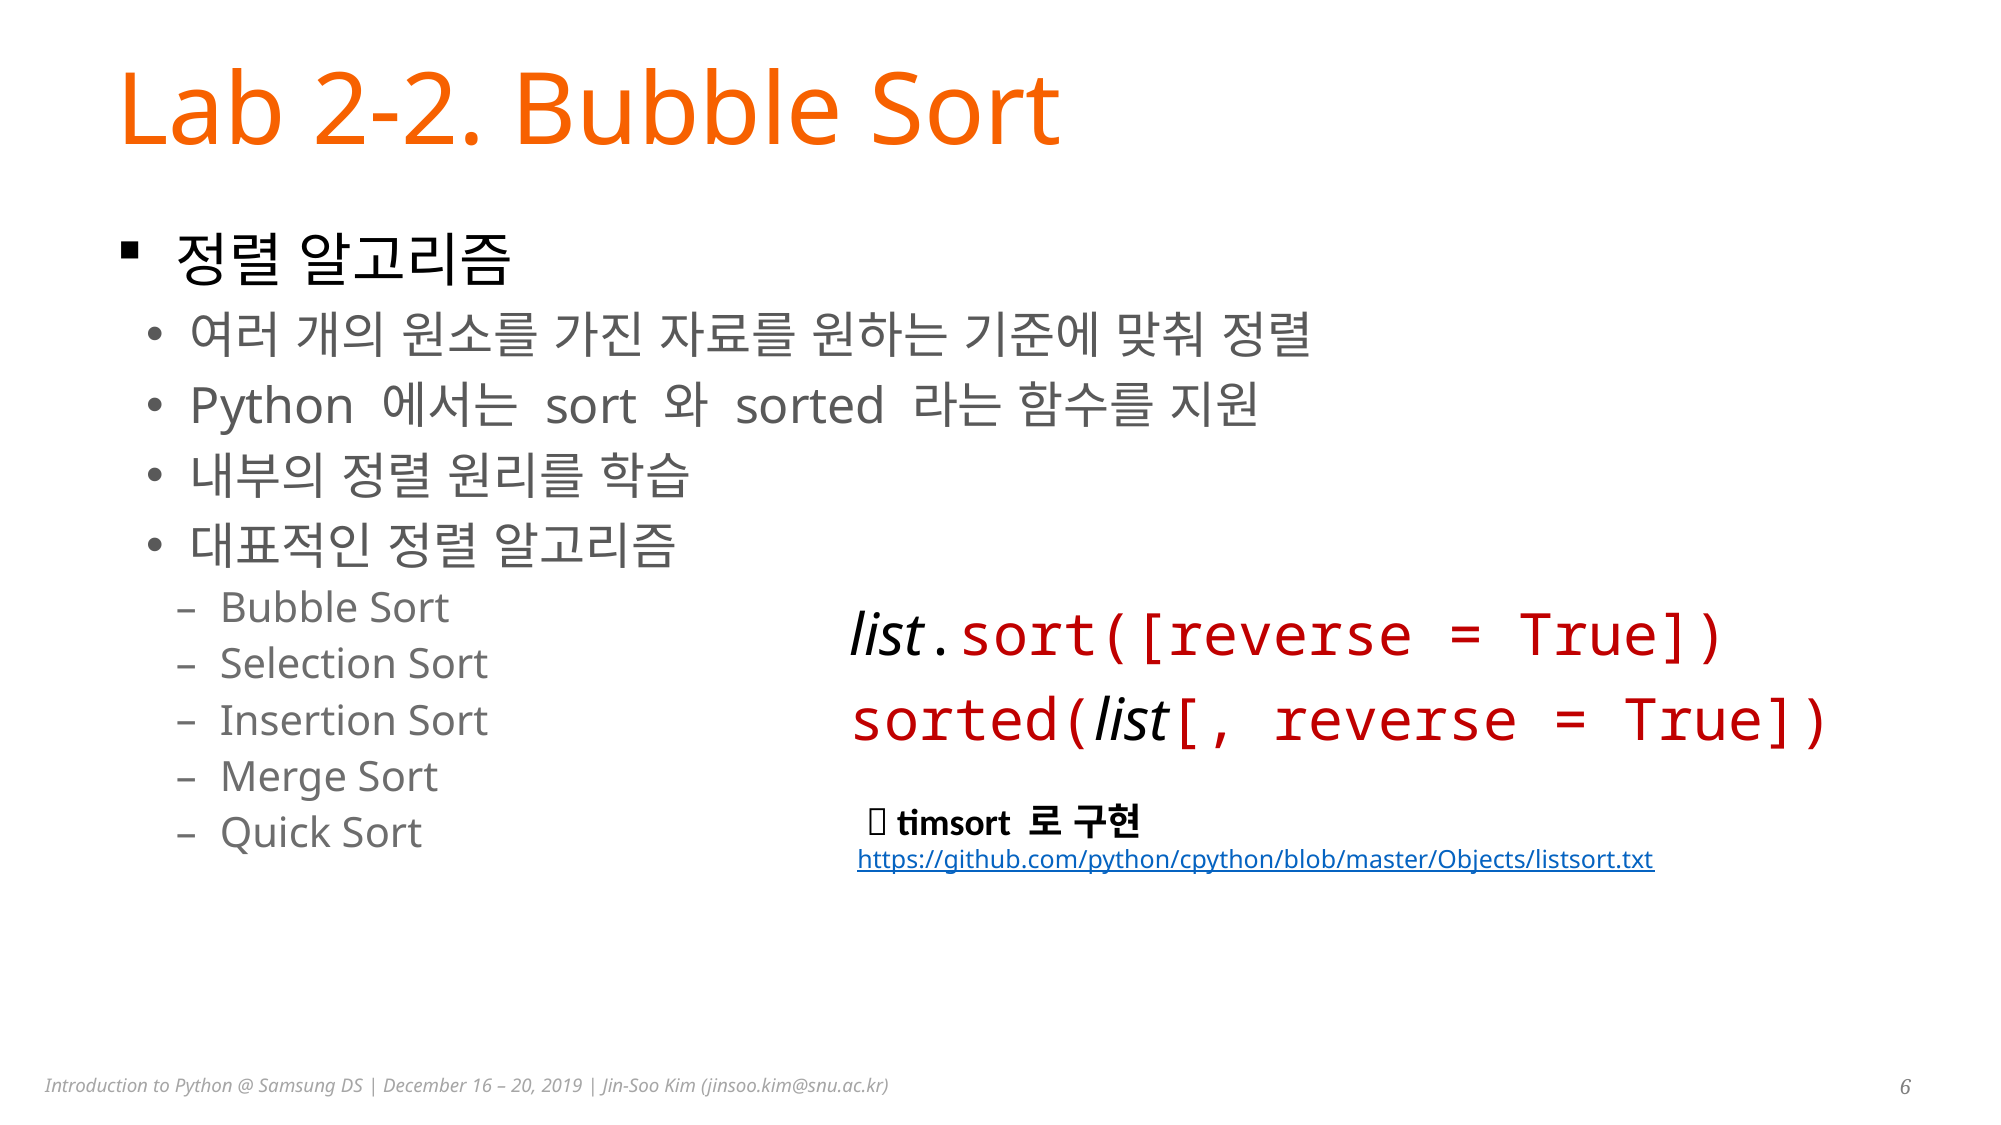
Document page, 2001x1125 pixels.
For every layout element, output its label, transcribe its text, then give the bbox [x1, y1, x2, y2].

text_box  timsort 로 구현 https://github.com/python/cpython/blob/master/Objects/listsort.txt [842, 790, 1670, 930]
text_box list.sort([reverse = True]) sorted(list[, reverse = True]) [834, 589, 1849, 760]
title Lab 2-2. Bubble Sort [101, 49, 1899, 174]
list 정렬 알고리즘 여러 개의 원소를 가진 자료를 원하는 기준에 맞춰 정렬 Python 에서는 sort 와 sorted 라는 함수를 지원 내부의 정렬 원리를 학습 대표적인 정렬 알고리즘 Bubble Sort Selection Sort Insertion Sort Merge Sort Quick Sort [101, 215, 1899, 1050]
